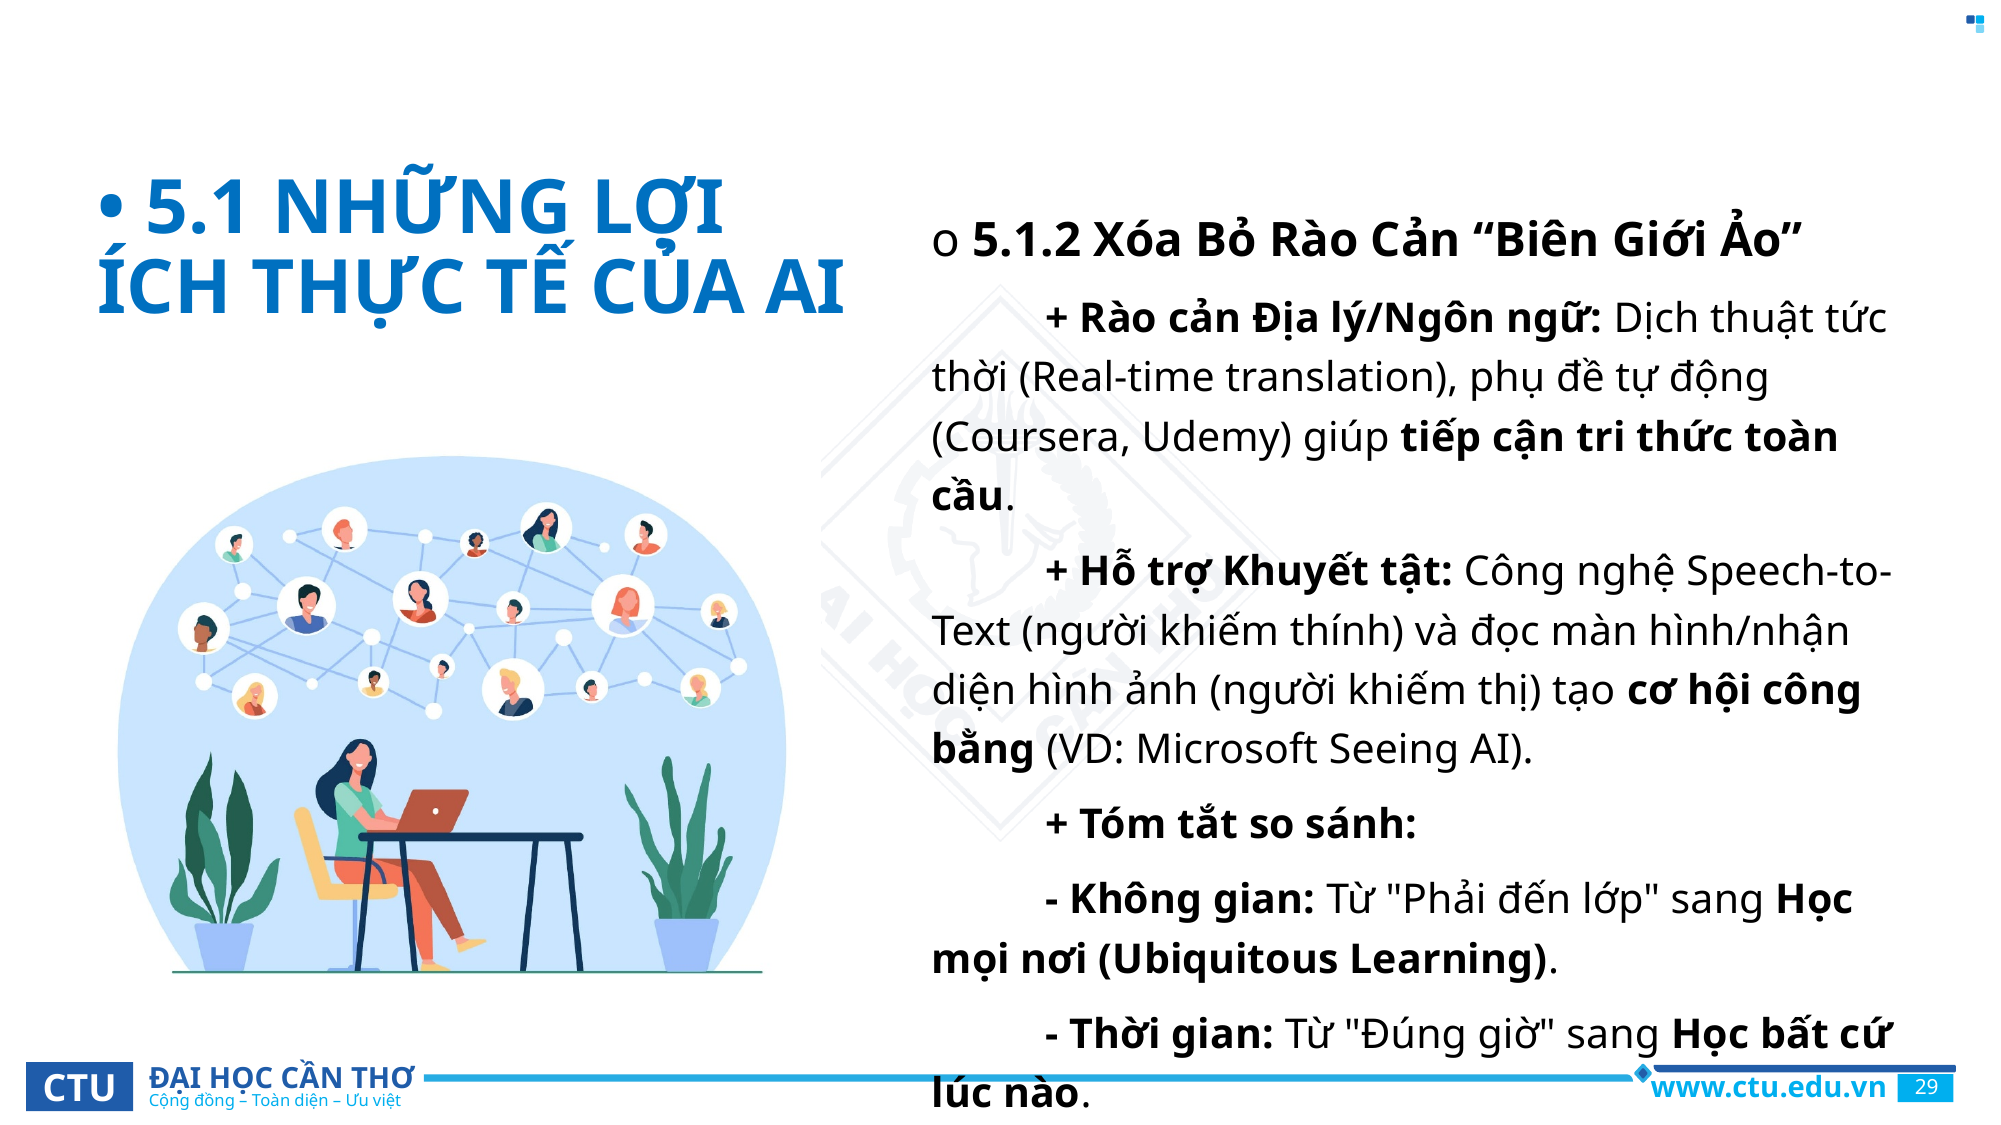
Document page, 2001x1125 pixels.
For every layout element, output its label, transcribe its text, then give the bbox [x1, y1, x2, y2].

picture [82, 427, 821, 1005]
list o 5.1.2 Xóa Bỏ Rào Cản “Biên Giới Ảo” + Rào cản Địa lý/Ngôn ngữ: Dịch thuật tức thời (Real-time translation), phụ đề tự động (Coursera, Udemy) giúp tiếp cận tri thức toàn cầu. + Hỗ trợ Khuyết tật: Công nghệ Speech-to-Text (người khiếm thính) và đọc màn hình/nhận diện hình ảnh (người khiếm thị) tạo cơ hội công bằng (VD: Microsoft Seeing AI). + Tóm tắt so sánh: - Không gian: Từ "Phải đến lớp" sang Học mọi nơi (Ubiquitous Learning). - Thời gian: Từ "Đúng giờ" sang Học bất cứ lúc nào. [916, 189, 1939, 1125]
title • 5.1 NHỮNG LỢI ÍCH THỰC TẾ CỦA AI [82, 45, 865, 428]
